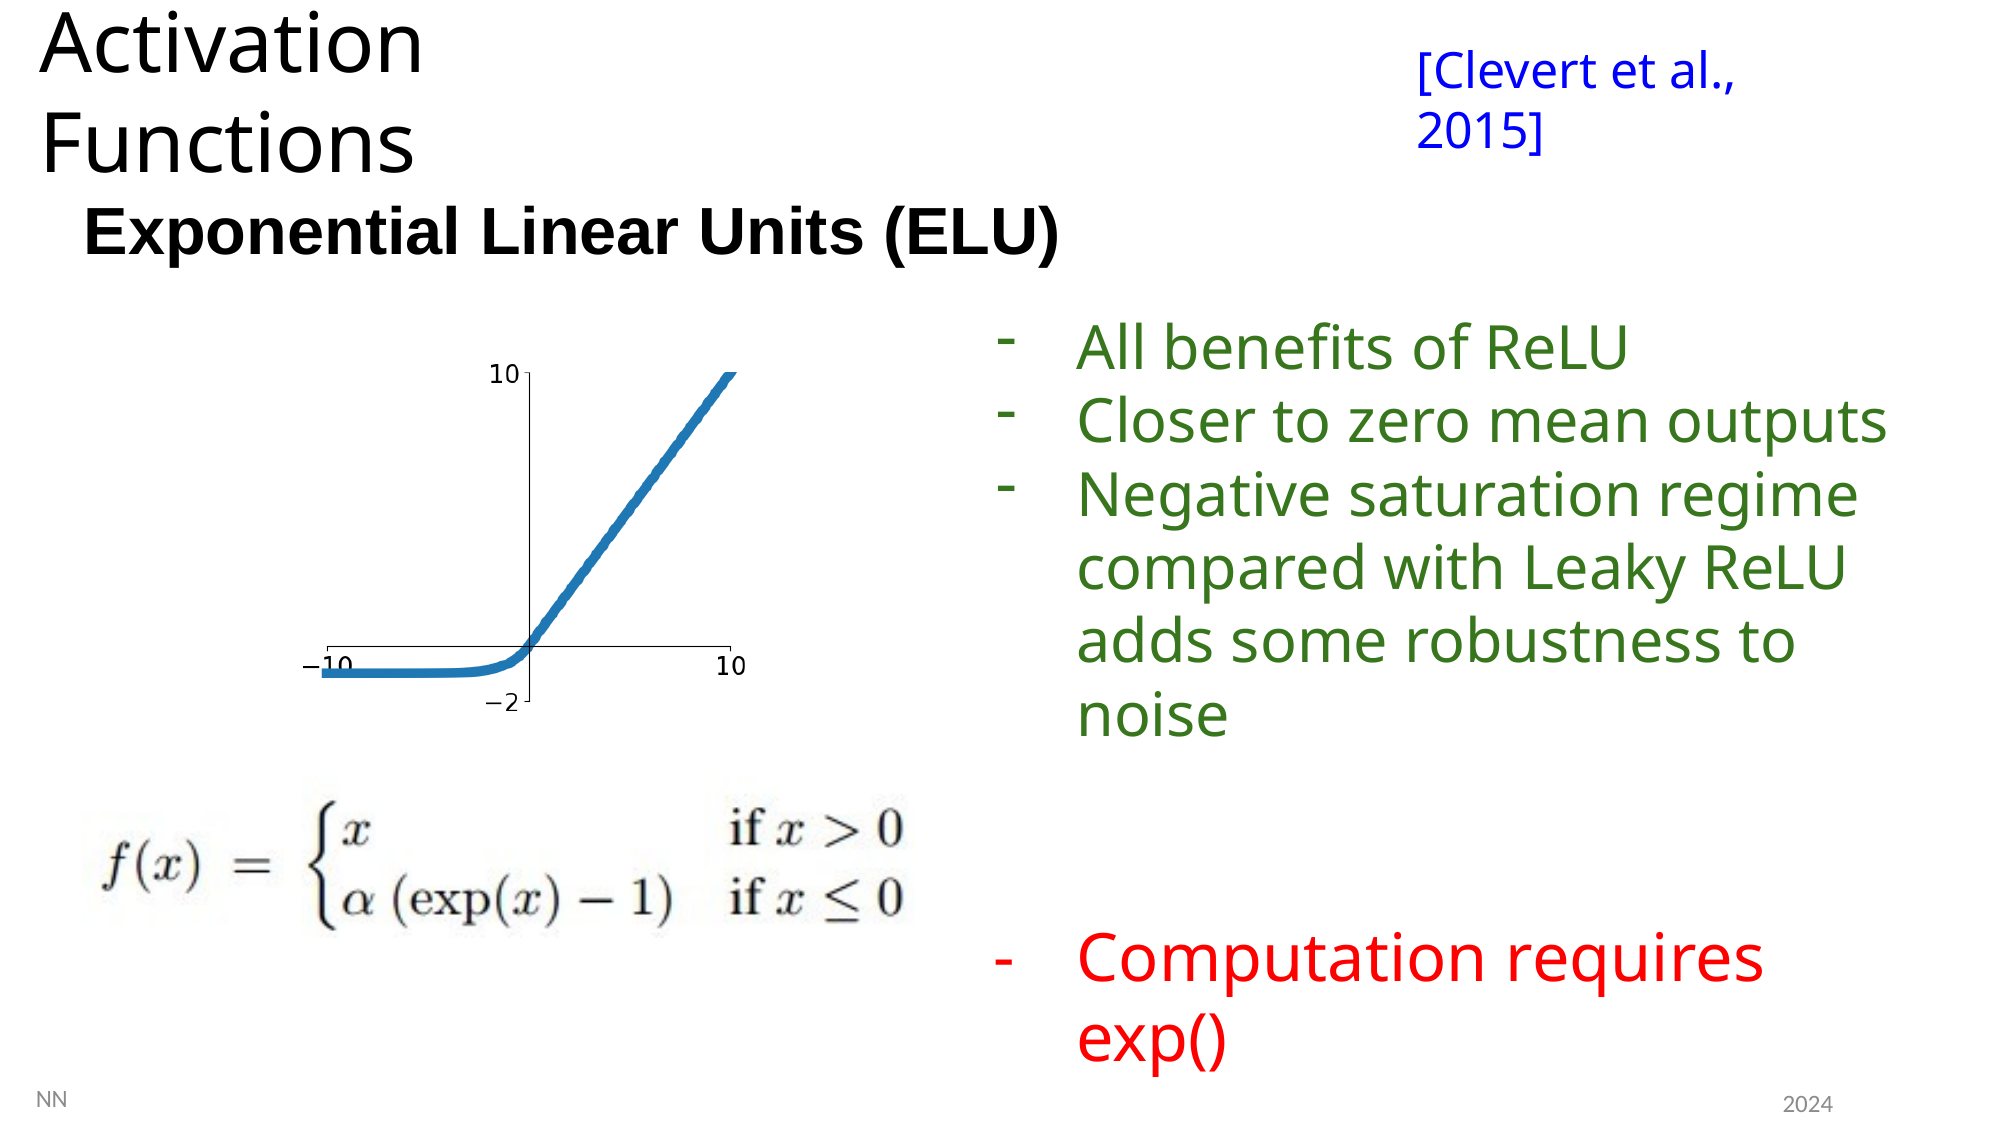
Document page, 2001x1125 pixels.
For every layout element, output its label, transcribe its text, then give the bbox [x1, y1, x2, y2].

text_box [Clevert et al., 2015] [1413, 35, 1867, 140]
slide_number NN [33, 757, 875, 1125]
picture [82, 776, 915, 938]
text_box NN [965, 1053, 1237, 1118]
text_box Exponential Linear Units (ELU) All benefits of ReLU Closer to zero mean outputs Negative saturation regime compared with Leaky ReLU adds some robustness to noise Computation requires exp() (Alpha default = 1) [80, 140, 1926, 1125]
title Activation Functions [37, 0, 788, 189]
picture [303, 364, 745, 711]
footer 2024 [1632, 759, 1981, 1125]
